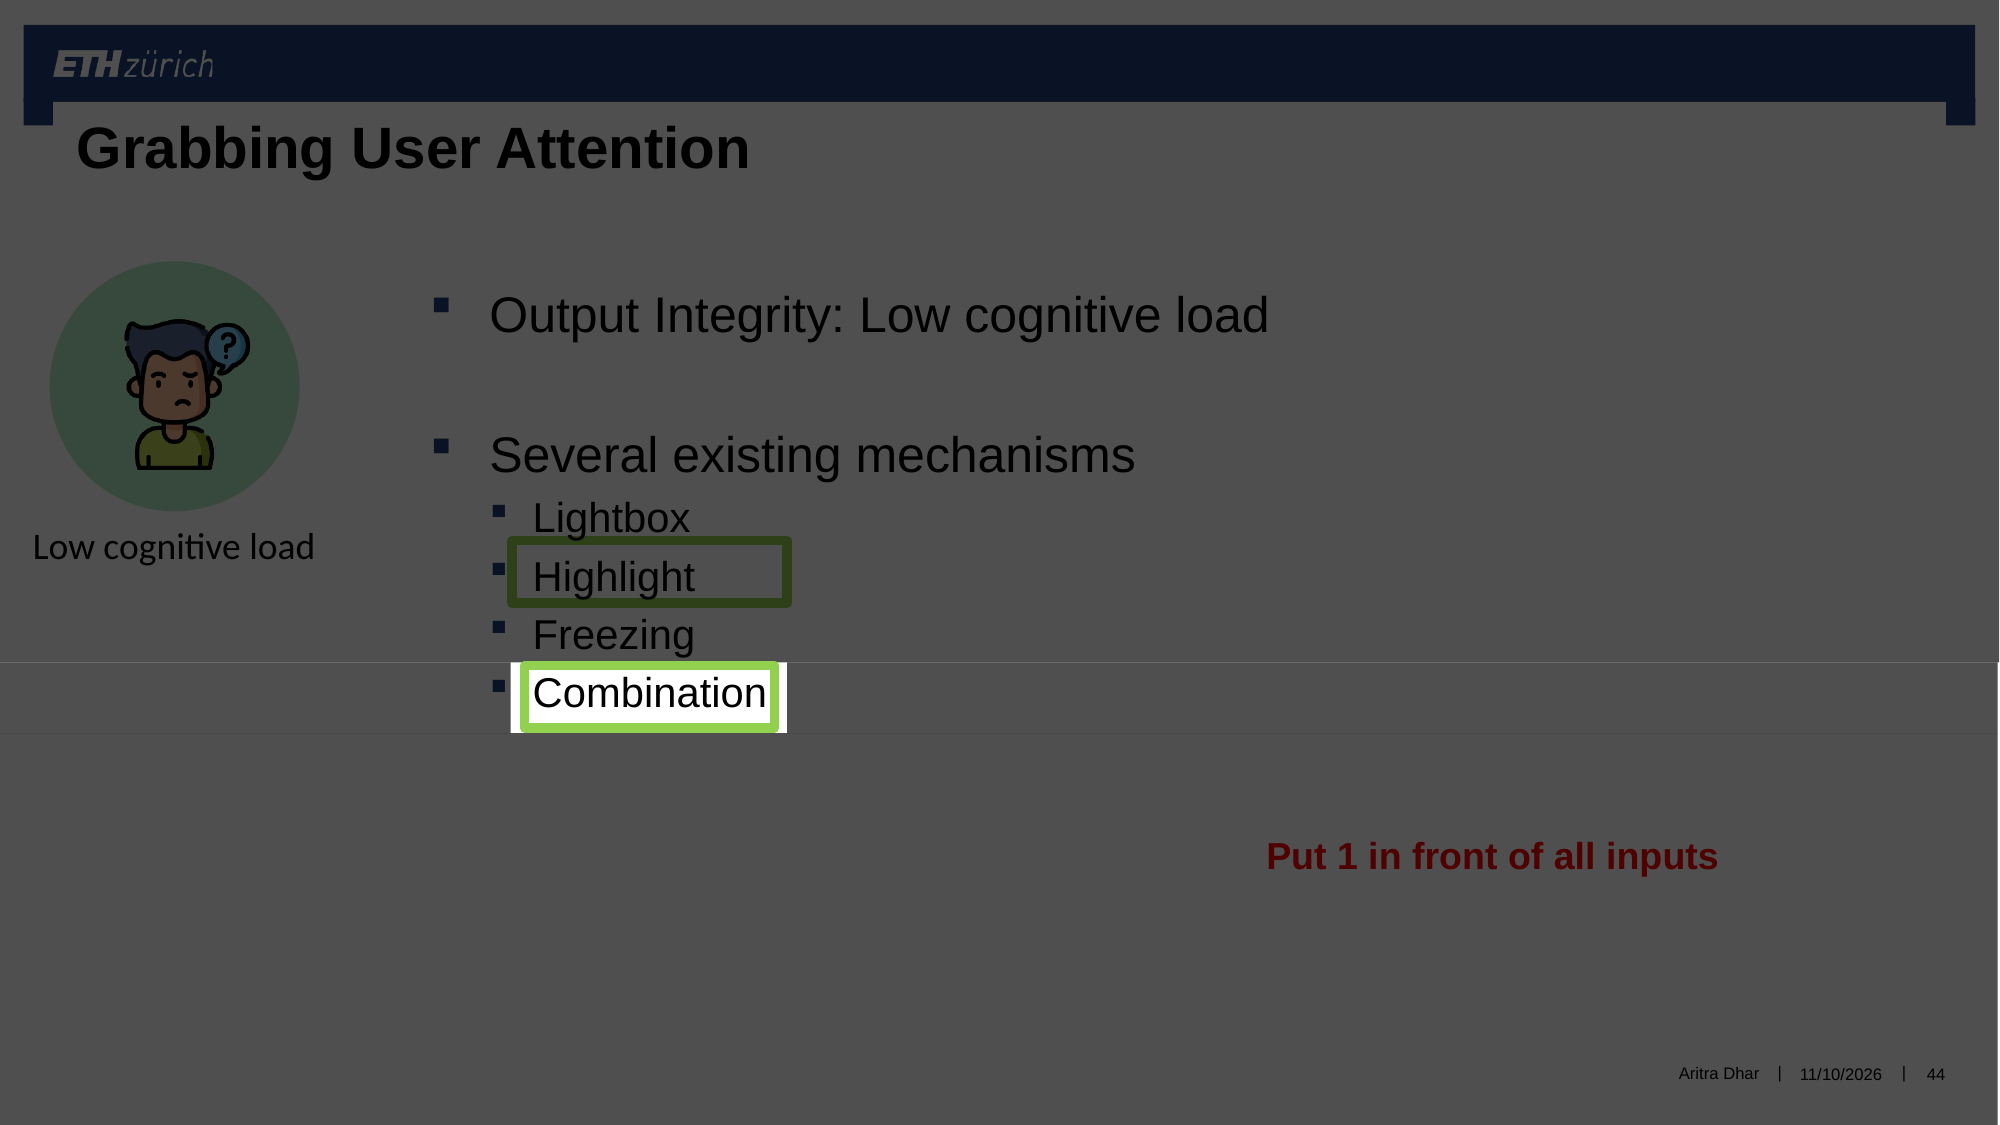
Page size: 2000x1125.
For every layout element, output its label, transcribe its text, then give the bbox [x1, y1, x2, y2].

text_box [785, 660, 2000, 735]
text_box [49, 260, 300, 512]
text_box [0, 0, 2000, 664]
list Output Integrity: Low cognitive load Several existing mechanisms Lightbox Highlight Freezing Combination [513, 664, 785, 731]
text_box [522, 663, 777, 730]
text_box Low cognitive load [18, 514, 331, 575]
text_box [0, 731, 2000, 1125]
text_box [0, 660, 513, 735]
